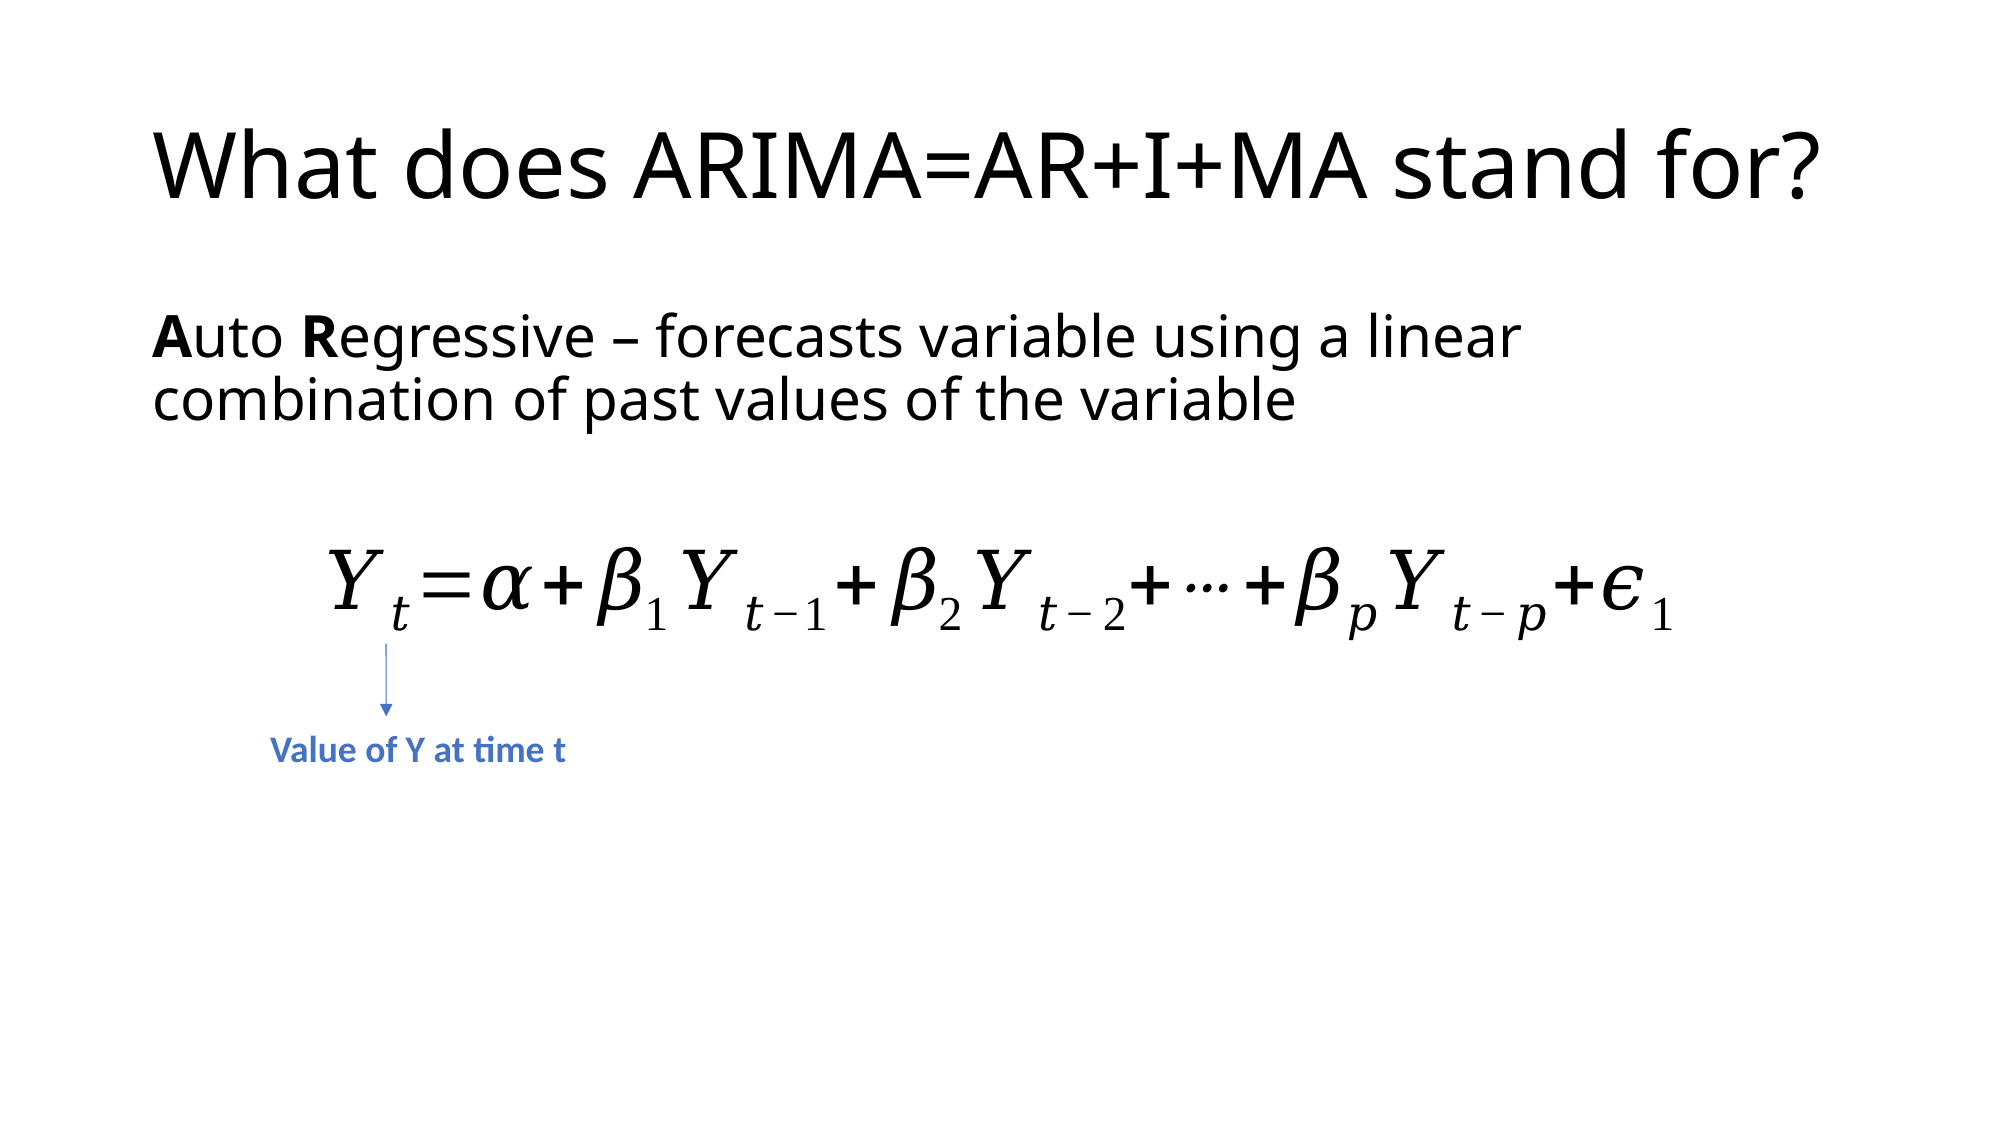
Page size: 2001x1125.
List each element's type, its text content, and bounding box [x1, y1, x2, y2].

title What does ARIMA=AR+I+MA stand for? [137, 59, 1863, 278]
text_box [309, 718, 760, 780]
list Auto Regressive – forecasts variable using a linear combination of past values of the variable [137, 299, 1863, 1014]
text_box Value of Y at time t [255, 717, 706, 778]
